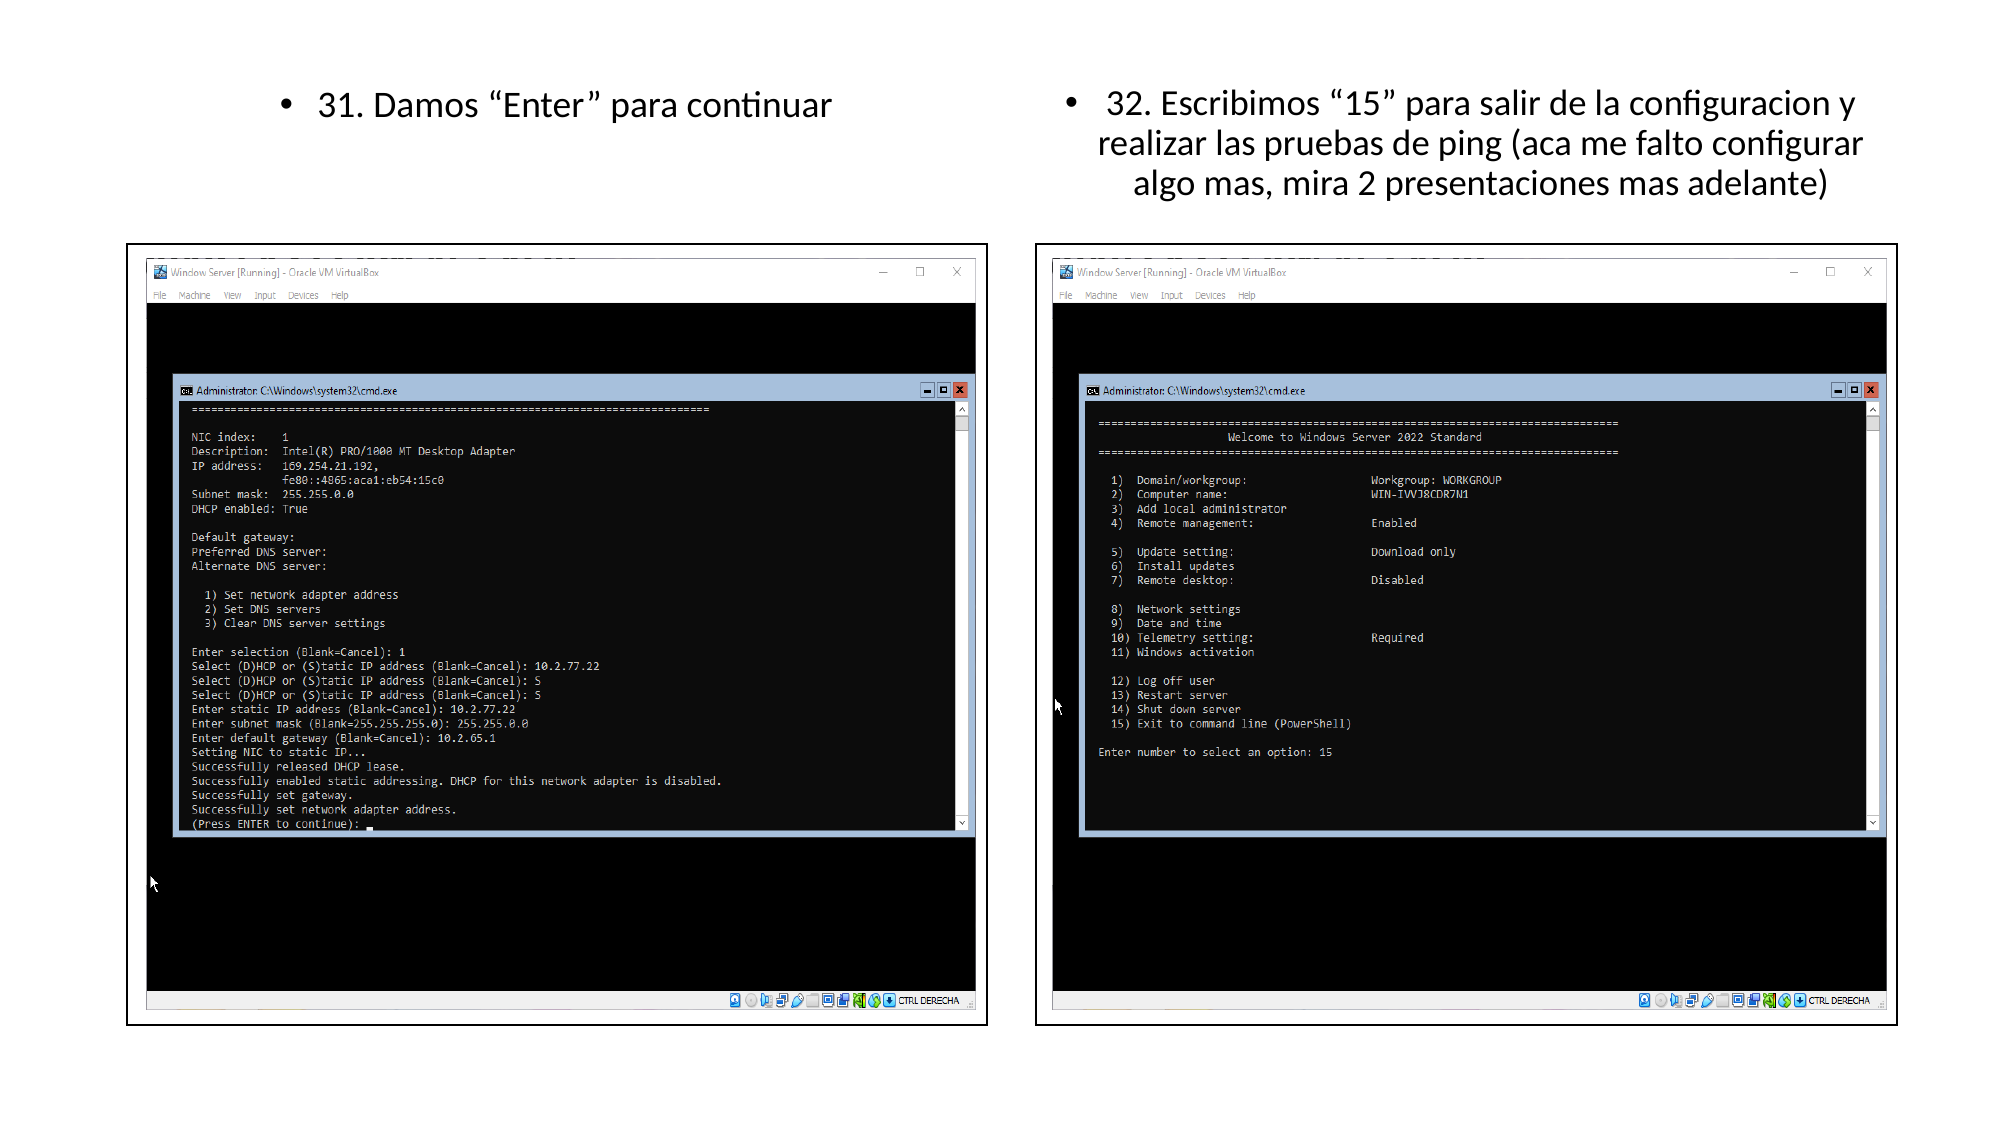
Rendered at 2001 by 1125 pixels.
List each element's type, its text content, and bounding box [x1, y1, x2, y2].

picture [1052, 258, 1887, 1010]
text_box 32. Escribimos “15” para salir de la configuracion y realizar las pruebas de ping (aca me falto configurar algo mas, mira 2 presentaciones mas adelante) [1036, 76, 1887, 212]
text_box 31. Damos “Enter” para continuar [137, 77, 984, 213]
text_box [1035, 243, 1898, 1026]
text_box [126, 243, 988, 1026]
picture [146, 258, 976, 1010]
